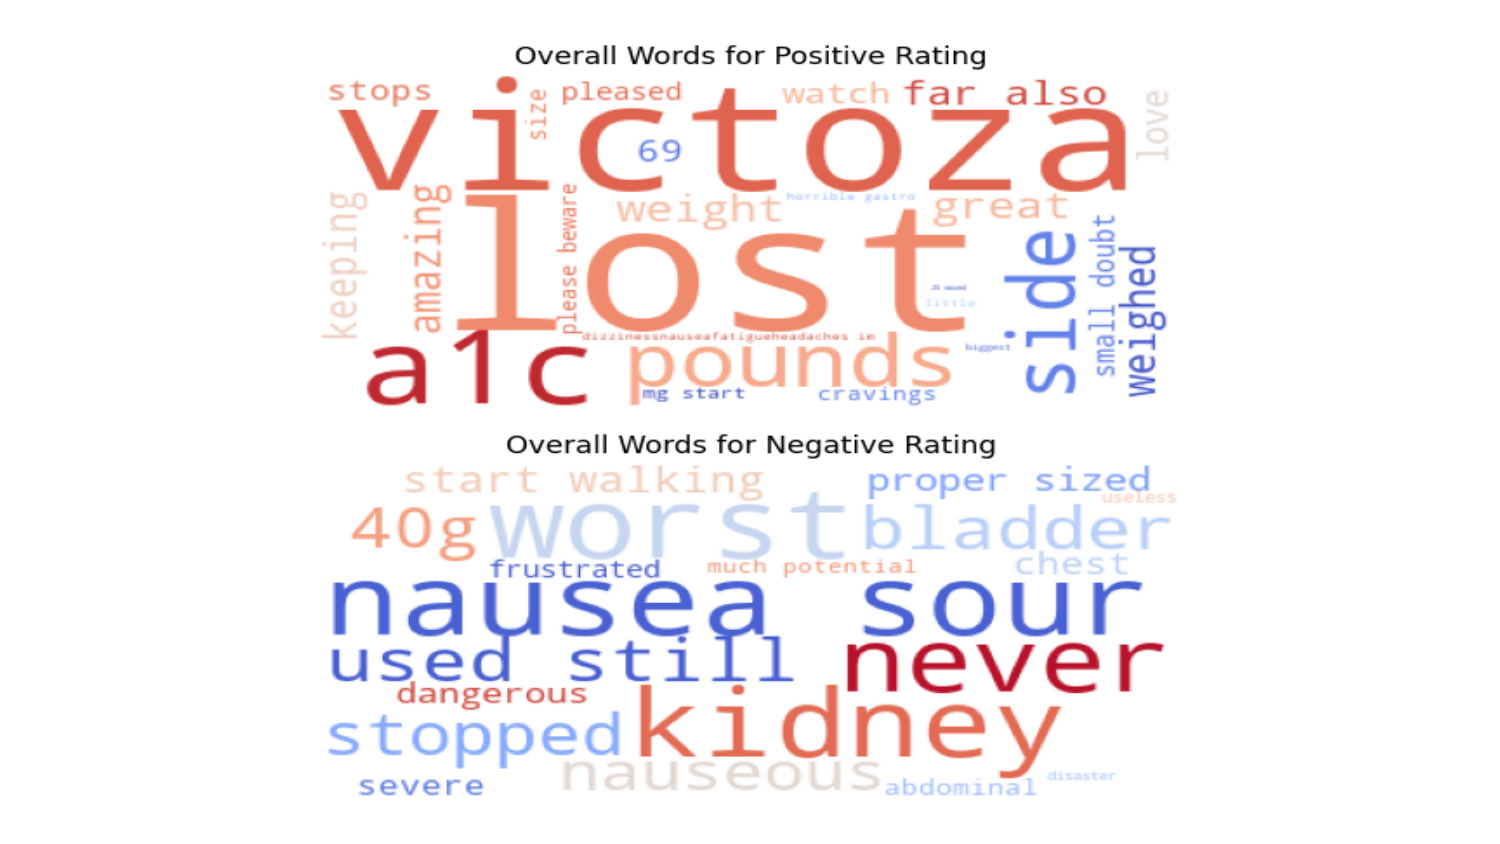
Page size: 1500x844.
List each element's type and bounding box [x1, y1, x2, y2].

picture [303, 32, 1197, 812]
